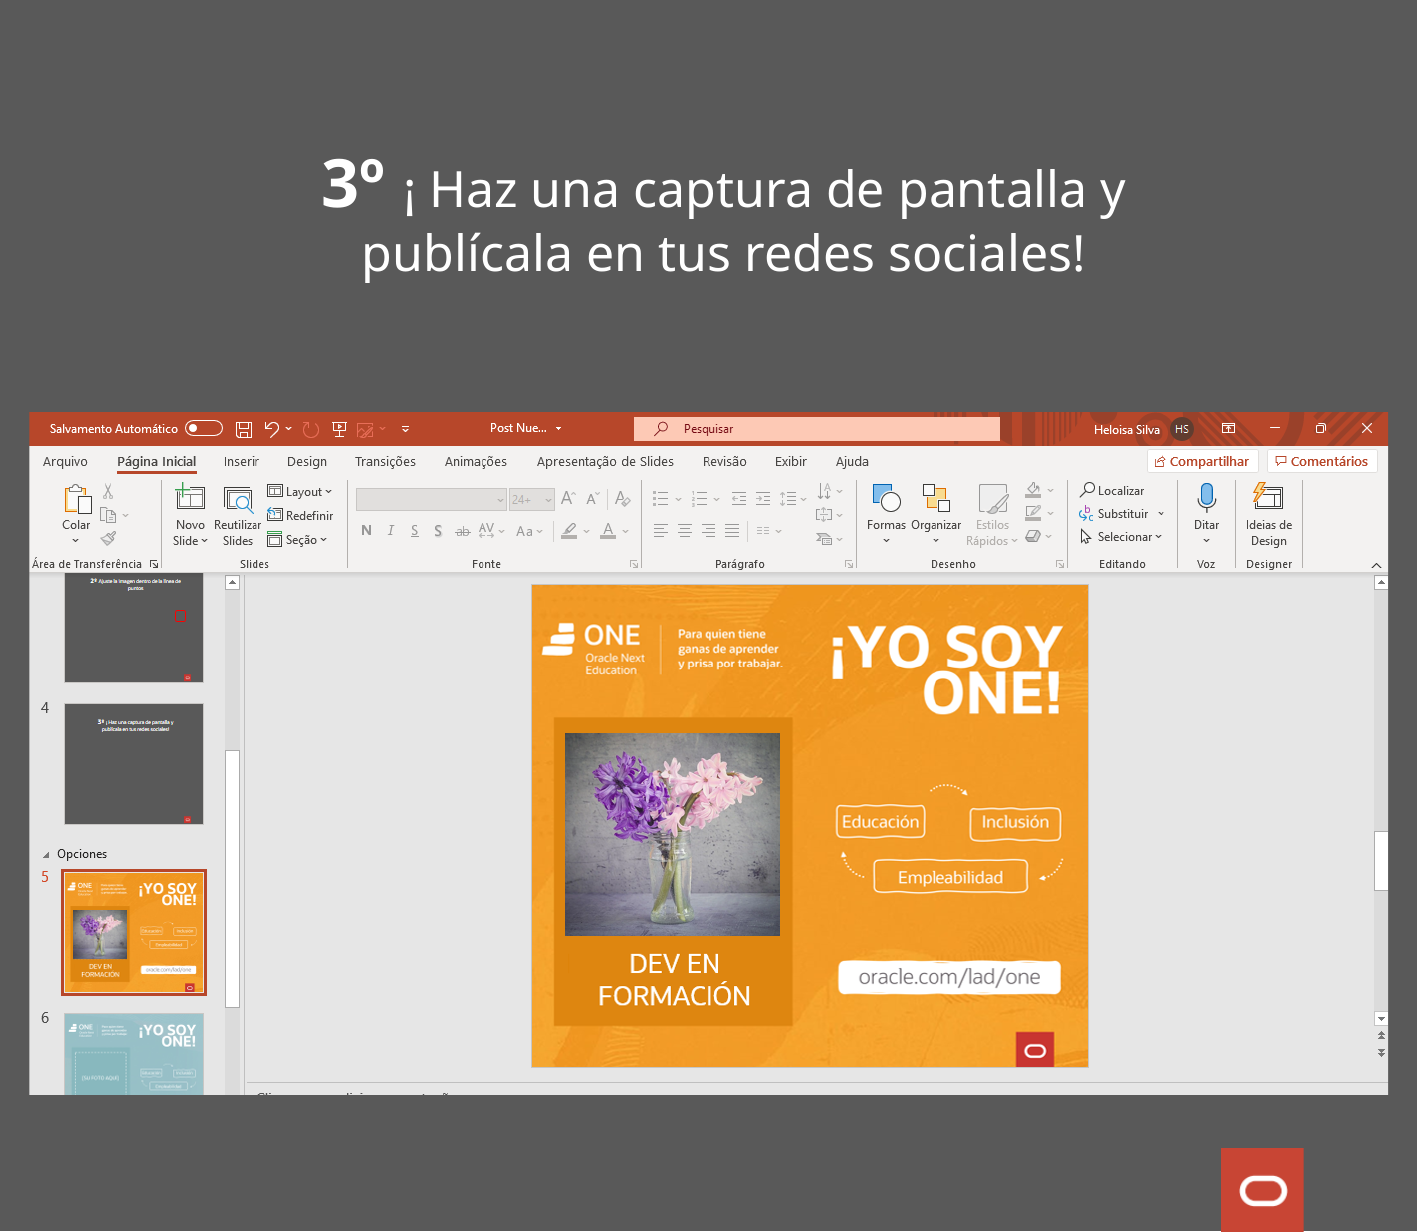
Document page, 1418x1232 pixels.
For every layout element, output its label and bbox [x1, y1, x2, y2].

text_box [29, 133, 1389, 1232]
